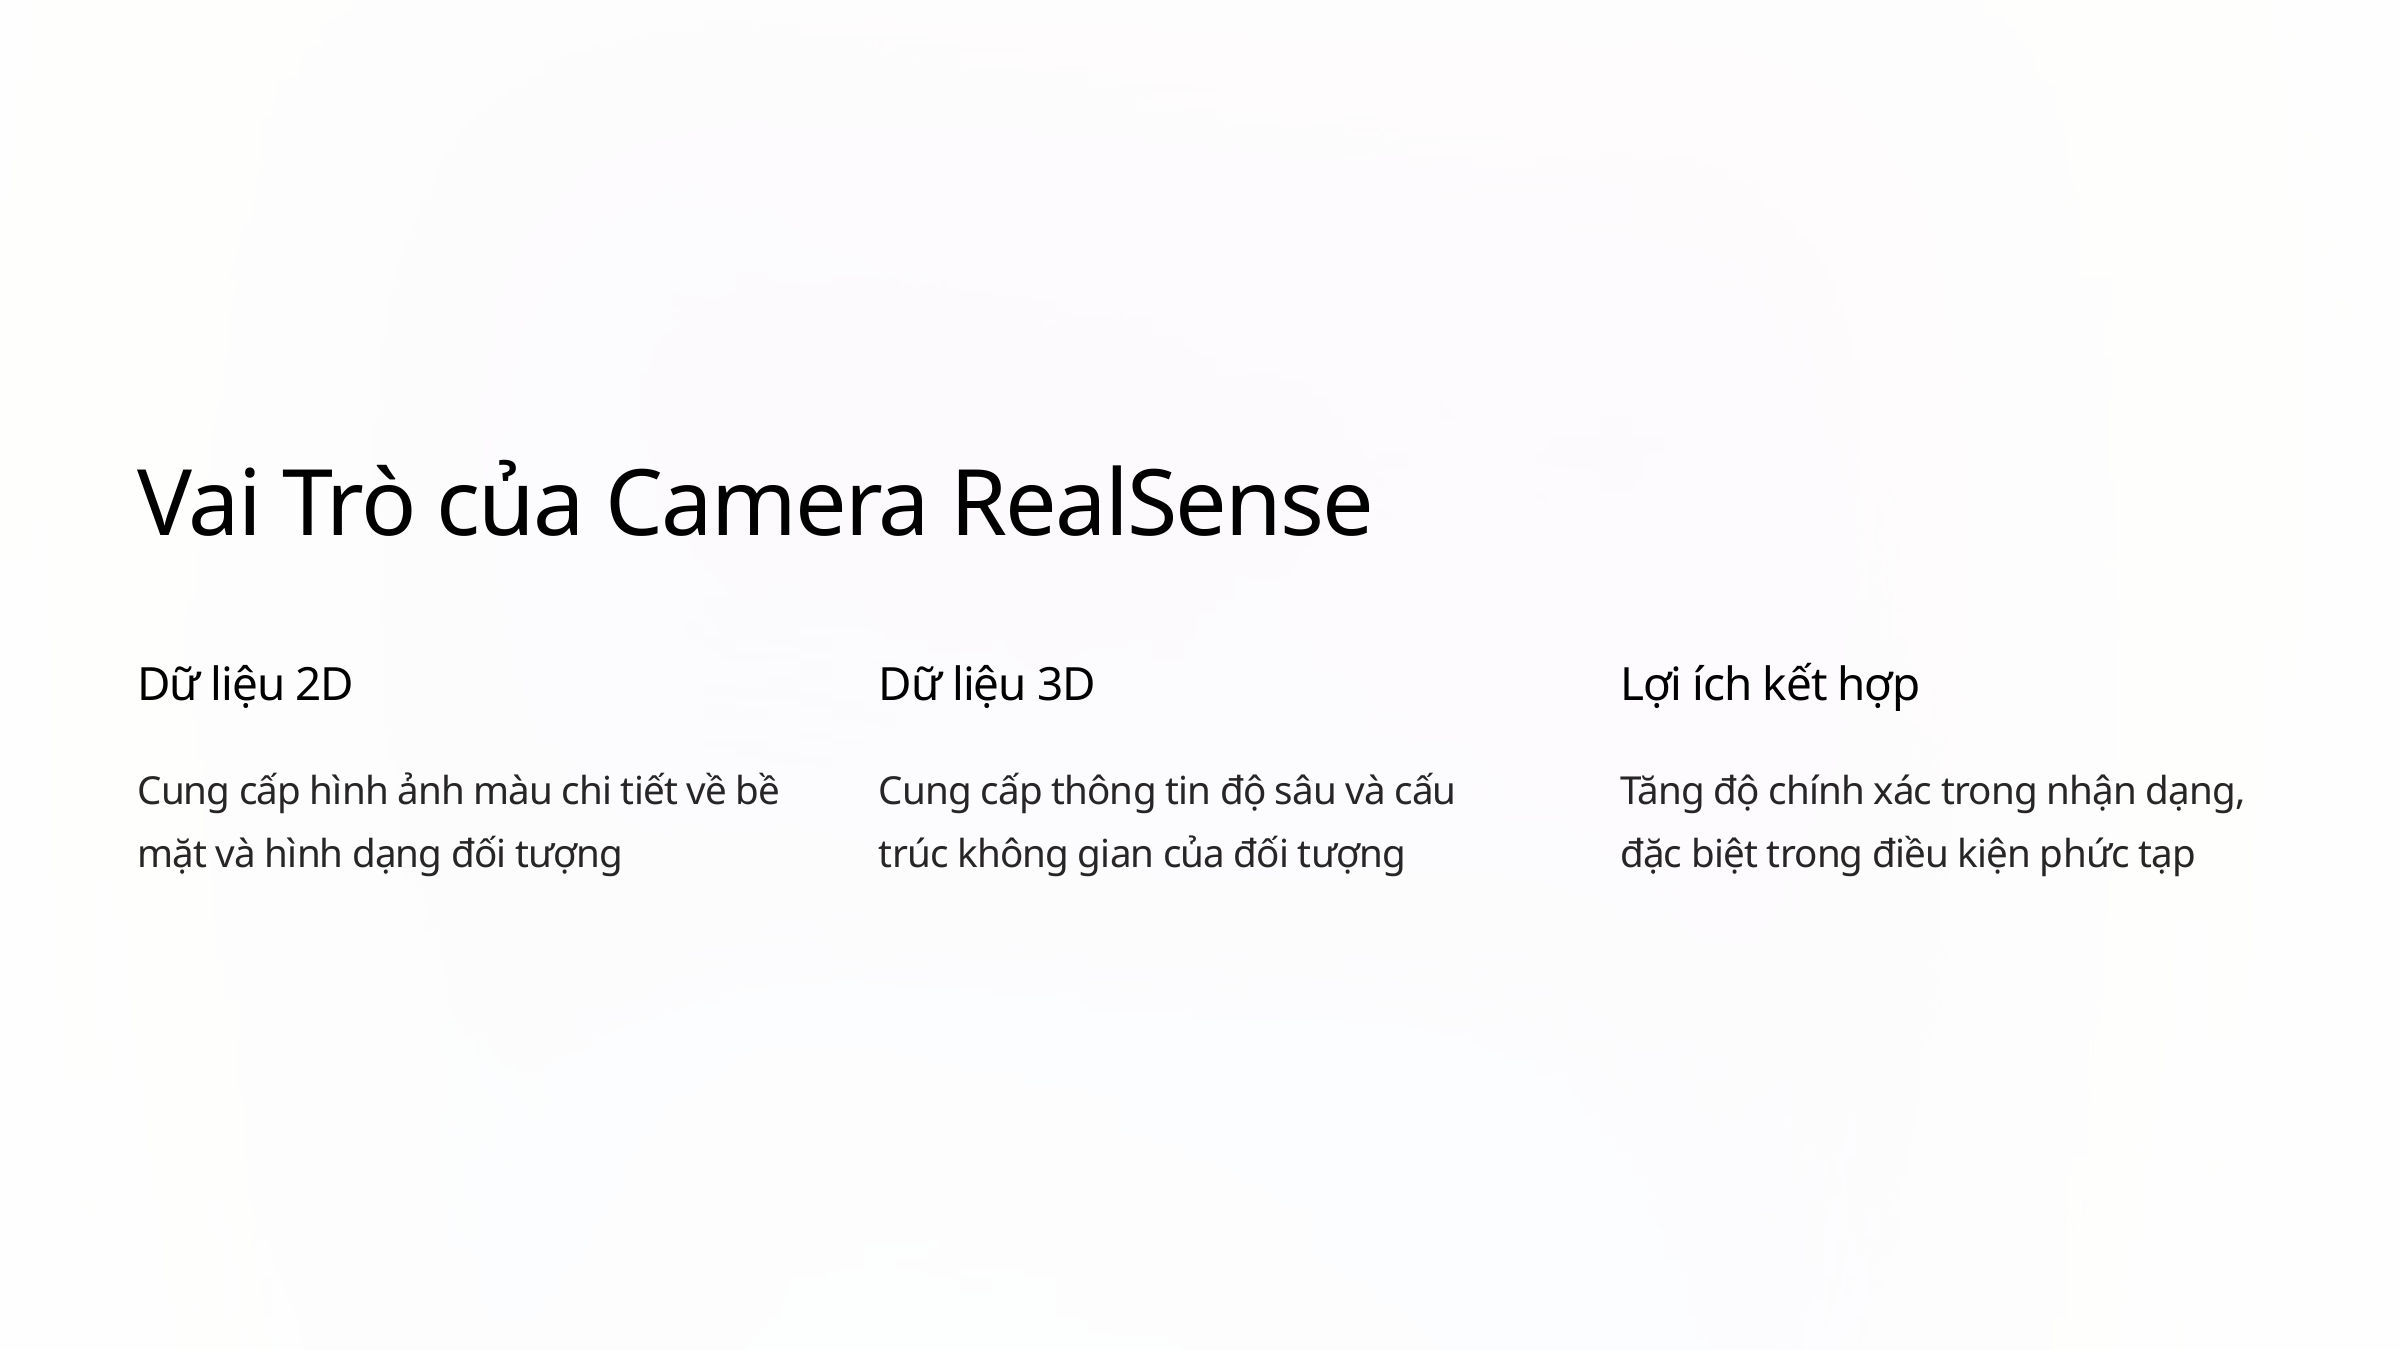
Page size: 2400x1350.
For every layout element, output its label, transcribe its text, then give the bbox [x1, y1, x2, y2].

text_box Vai Trò của Camera RealSense [137, 439, 1342, 555]
text_box Lợi ích kết hợp [1620, 652, 2083, 711]
text_box Dữ liệu 3D [878, 652, 1341, 711]
text_box Cung cấp hình ảnh màu chi tiết về bề mặt và hình dạng đối tượng [137, 749, 782, 876]
text_box Dữ liệu 2D [137, 652, 600, 711]
text_box Tăng độ chính xác trong nhận dạng, đặc biệt trong điều kiện phức tạp [1620, 749, 2265, 876]
text_box Cung cấp thông tin độ sâu và cấu trúc không gian của đối tượng [878, 749, 1524, 876]
